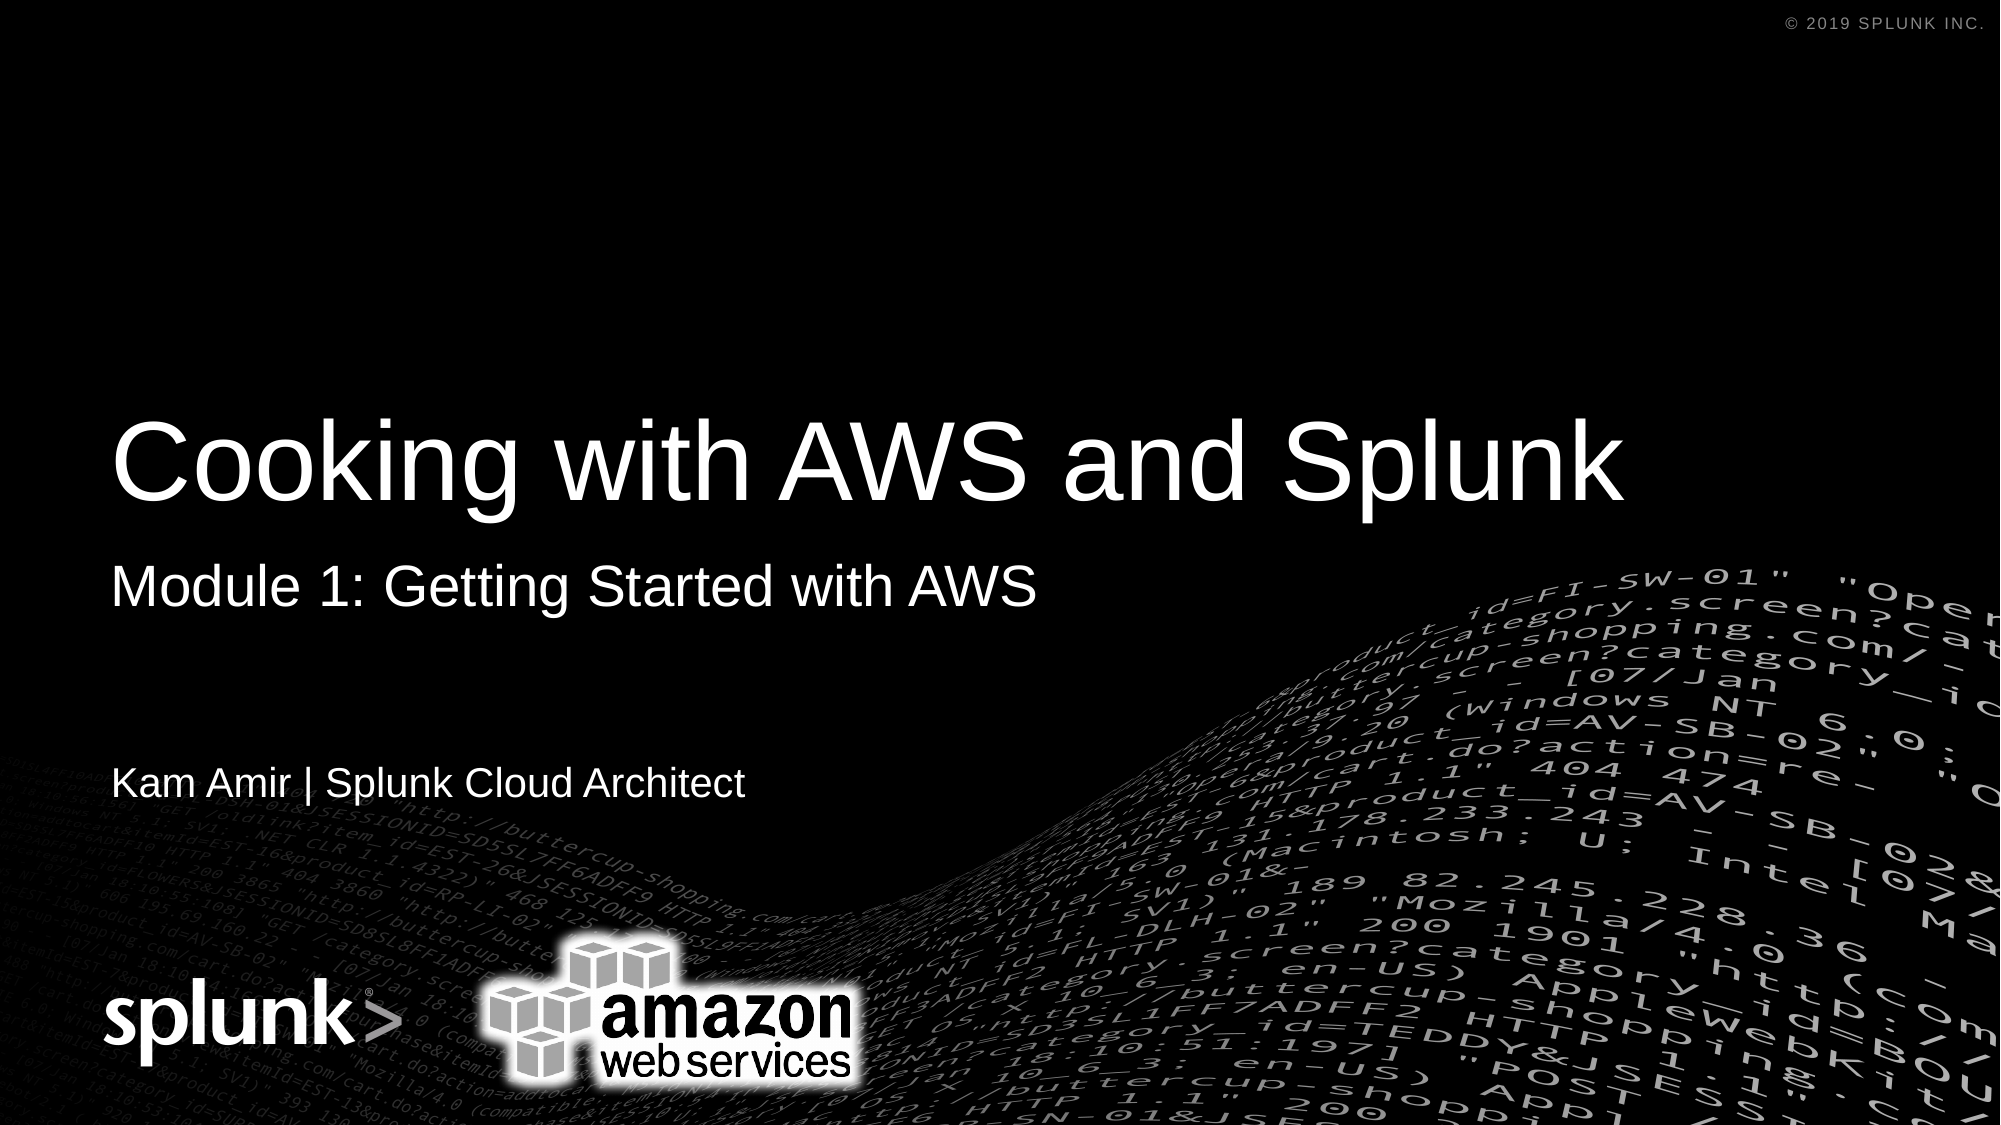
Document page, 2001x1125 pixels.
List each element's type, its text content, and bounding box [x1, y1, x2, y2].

picture [0, 0, 2000, 1125]
title Cooking with AWS and Splunk [110, 51, 1879, 524]
list Kam Amir | Splunk Cloud Architect [110, 720, 1281, 828]
list Module 1: Getting Started with AWS [110, 554, 1281, 717]
